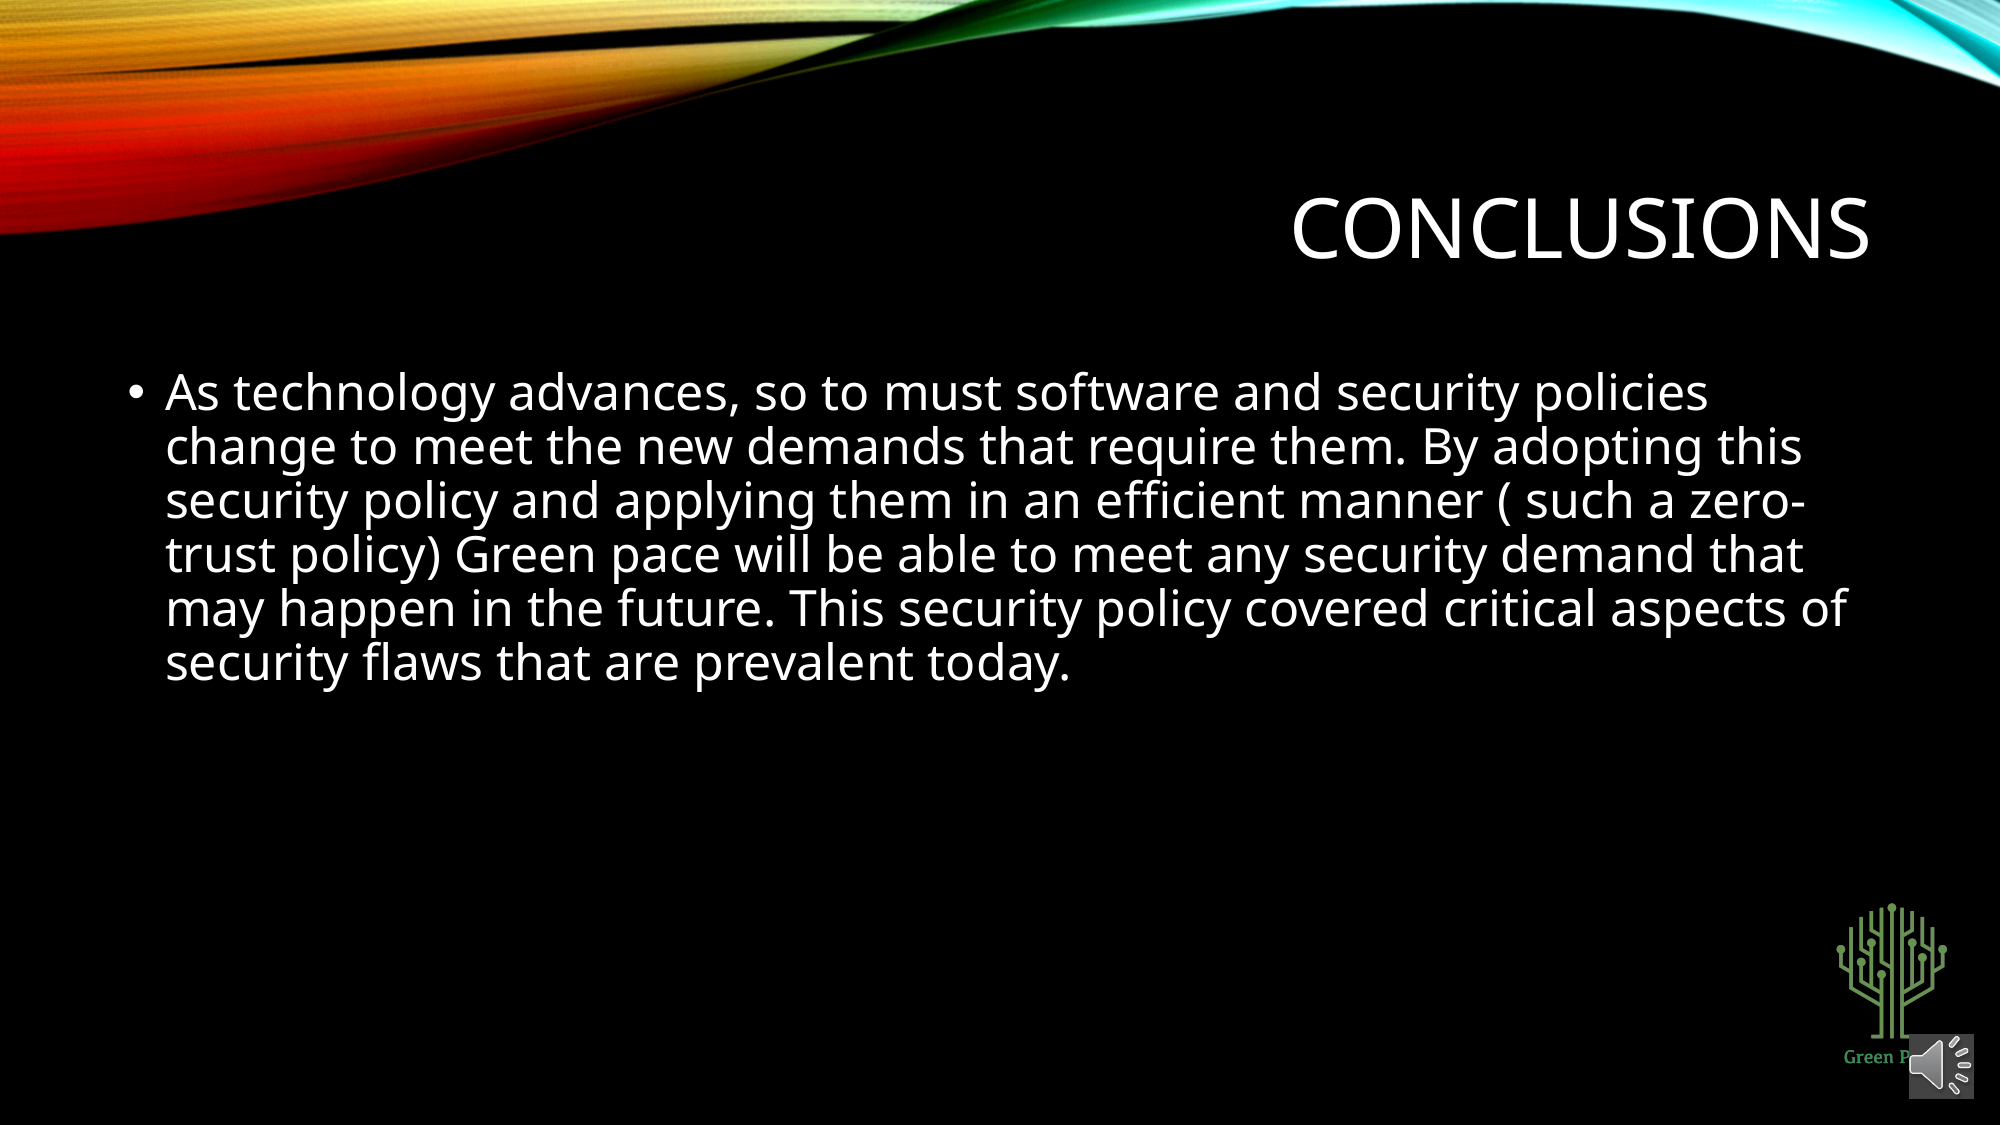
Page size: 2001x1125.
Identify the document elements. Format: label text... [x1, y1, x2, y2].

picture [0, 0, 2000, 237]
title CONCLUSIONS [474, 125, 1888, 338]
picture [1817, 892, 1976, 1101]
list As technology advances, so to must software and security policies change to meet the new demands that require them. By adopting this security policy and applying them in an efficient manner ( such a zero-trust policy) Green pace will be able to meet any security demand that may happen in the future. This security policy covered critical aspects of security flaws that are prevalent today. [112, 360, 1888, 1021]
